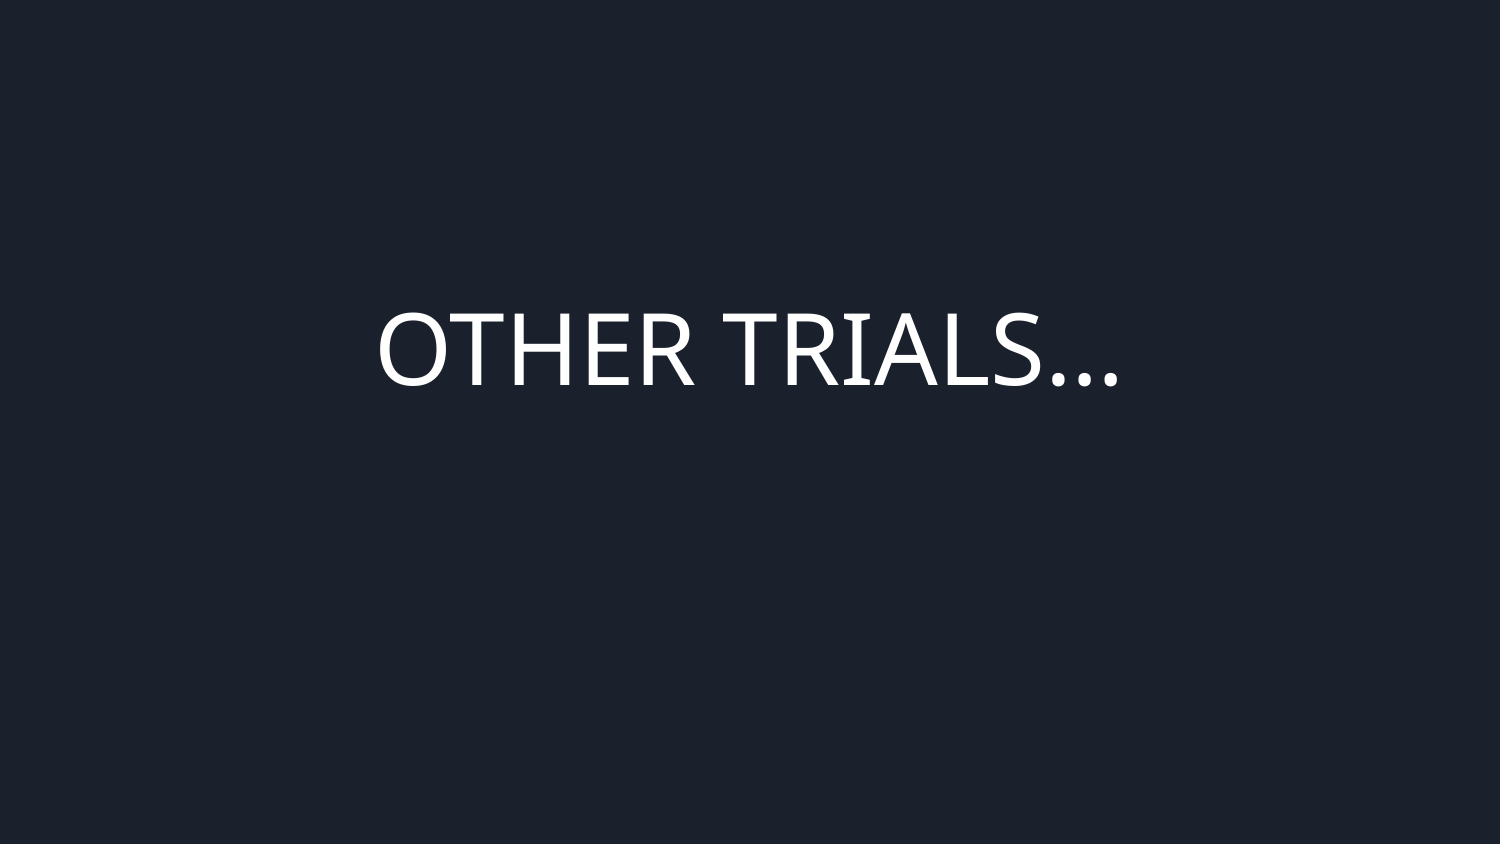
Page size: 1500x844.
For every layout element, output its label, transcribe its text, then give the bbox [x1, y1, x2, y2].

text_box OTHER TRIALS… [0, 270, 1500, 421]
